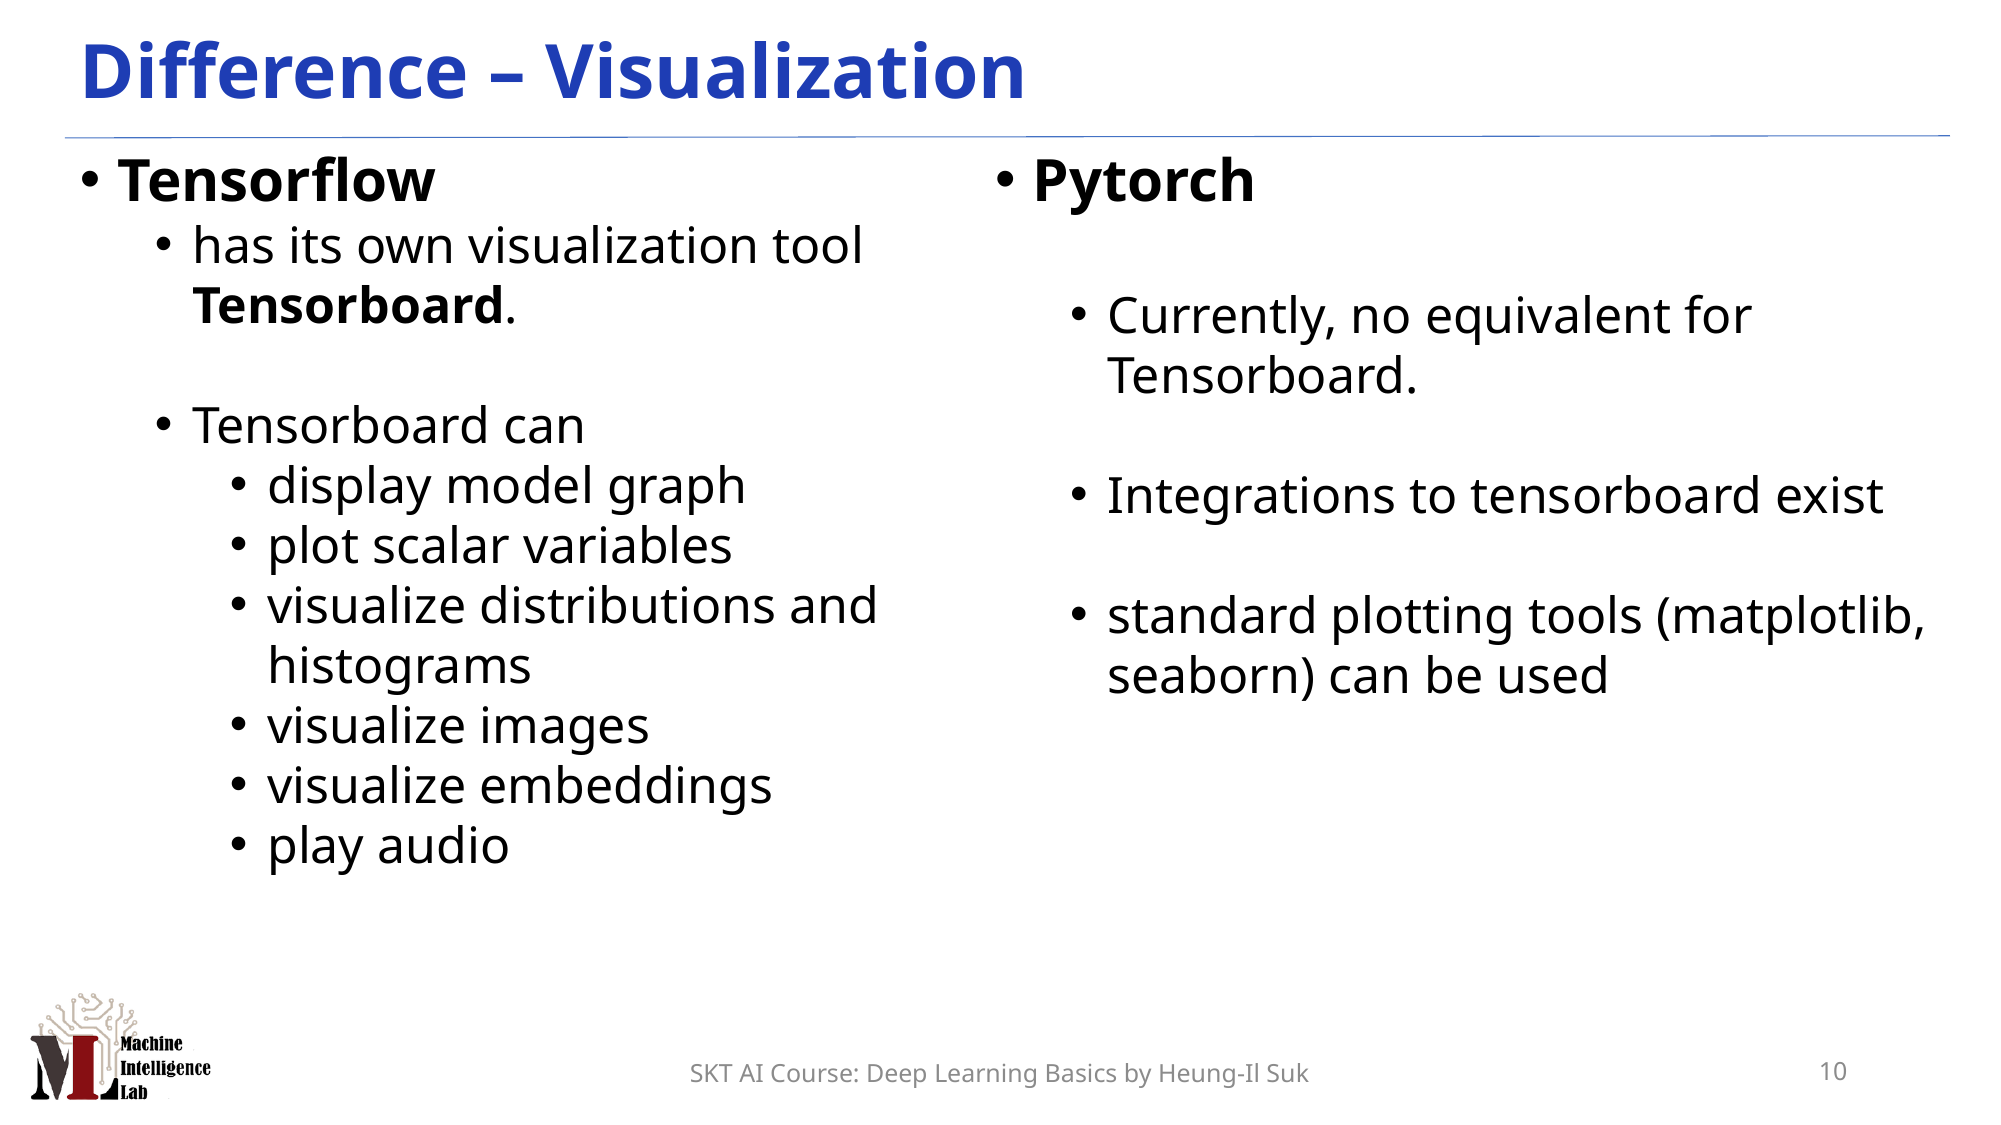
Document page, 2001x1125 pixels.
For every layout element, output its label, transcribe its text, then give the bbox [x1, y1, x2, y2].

list Tensorflow has its own visualization tool Tensorboard. Tensorboard can display model graph plot scalar variables visualize distributions and histograms visualize images visualize embeddings play audio [64, 138, 980, 1040]
text_box Pytorch Currently, no equivalent for Tensorboard. Integrations to tensorboard exist standard plotting tools (matplotlib, seaborn) can be used [980, 138, 1950, 1103]
picture [29, 991, 211, 1101]
title Difference – Visualization [64, 13, 1790, 135]
footer SKT AI Course: Deep Learning Basics by Heung-Il Suk [662, 1042, 980, 1103]
